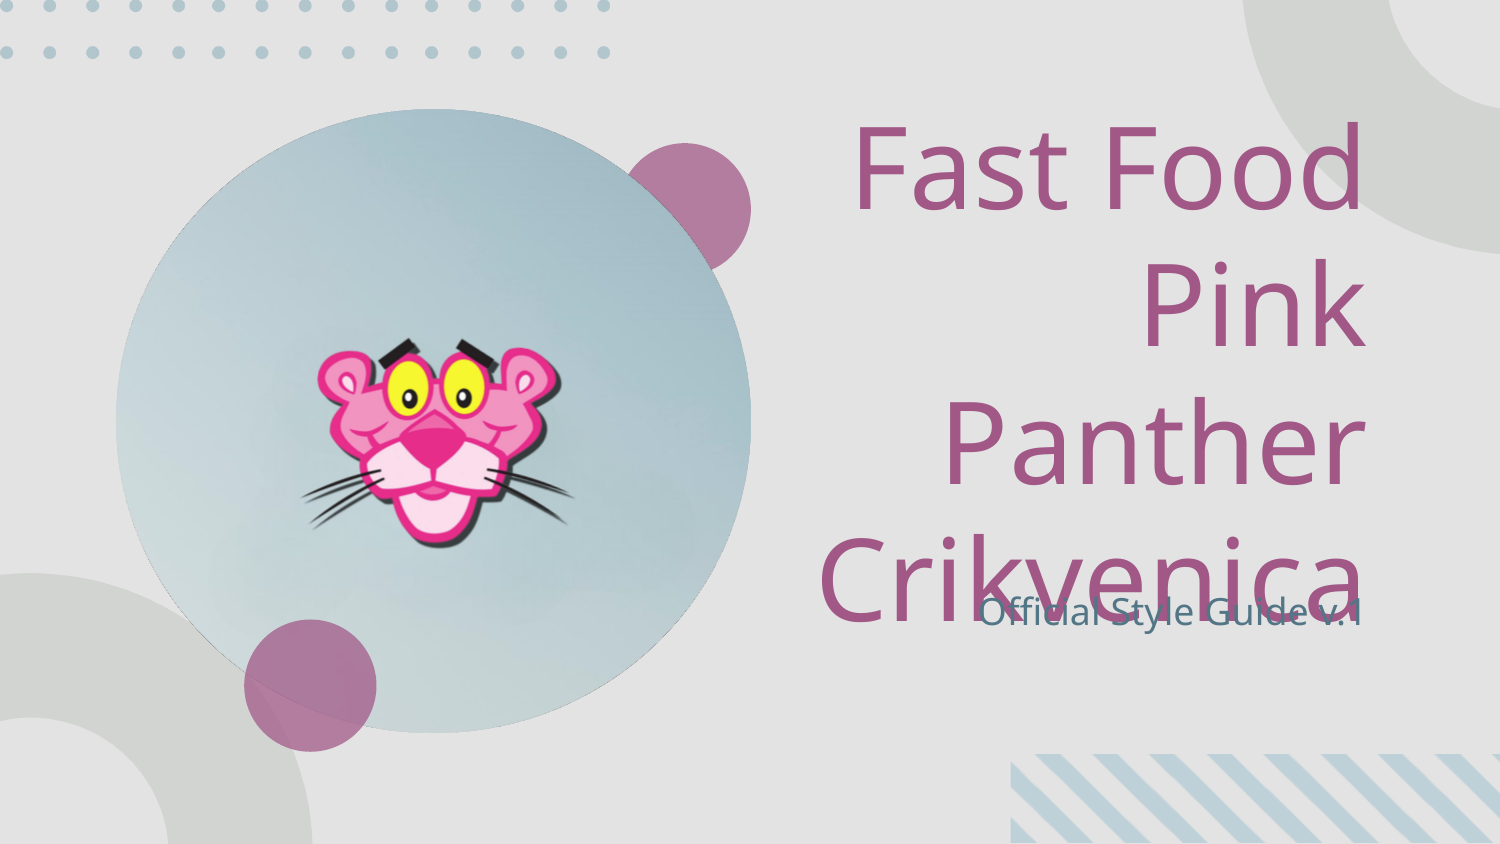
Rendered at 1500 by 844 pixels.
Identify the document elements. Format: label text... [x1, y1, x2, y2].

title Fast Food Pink Panther Crikvenica [756, 175, 1383, 564]
subtitle Official Style Guide v.1 [756, 572, 1383, 672]
picture [425, 0, 610, 59]
picture [0, 0, 185, 59]
picture [116, 109, 752, 733]
picture [212, 0, 398, 59]
text_box [274, 741, 347, 752]
